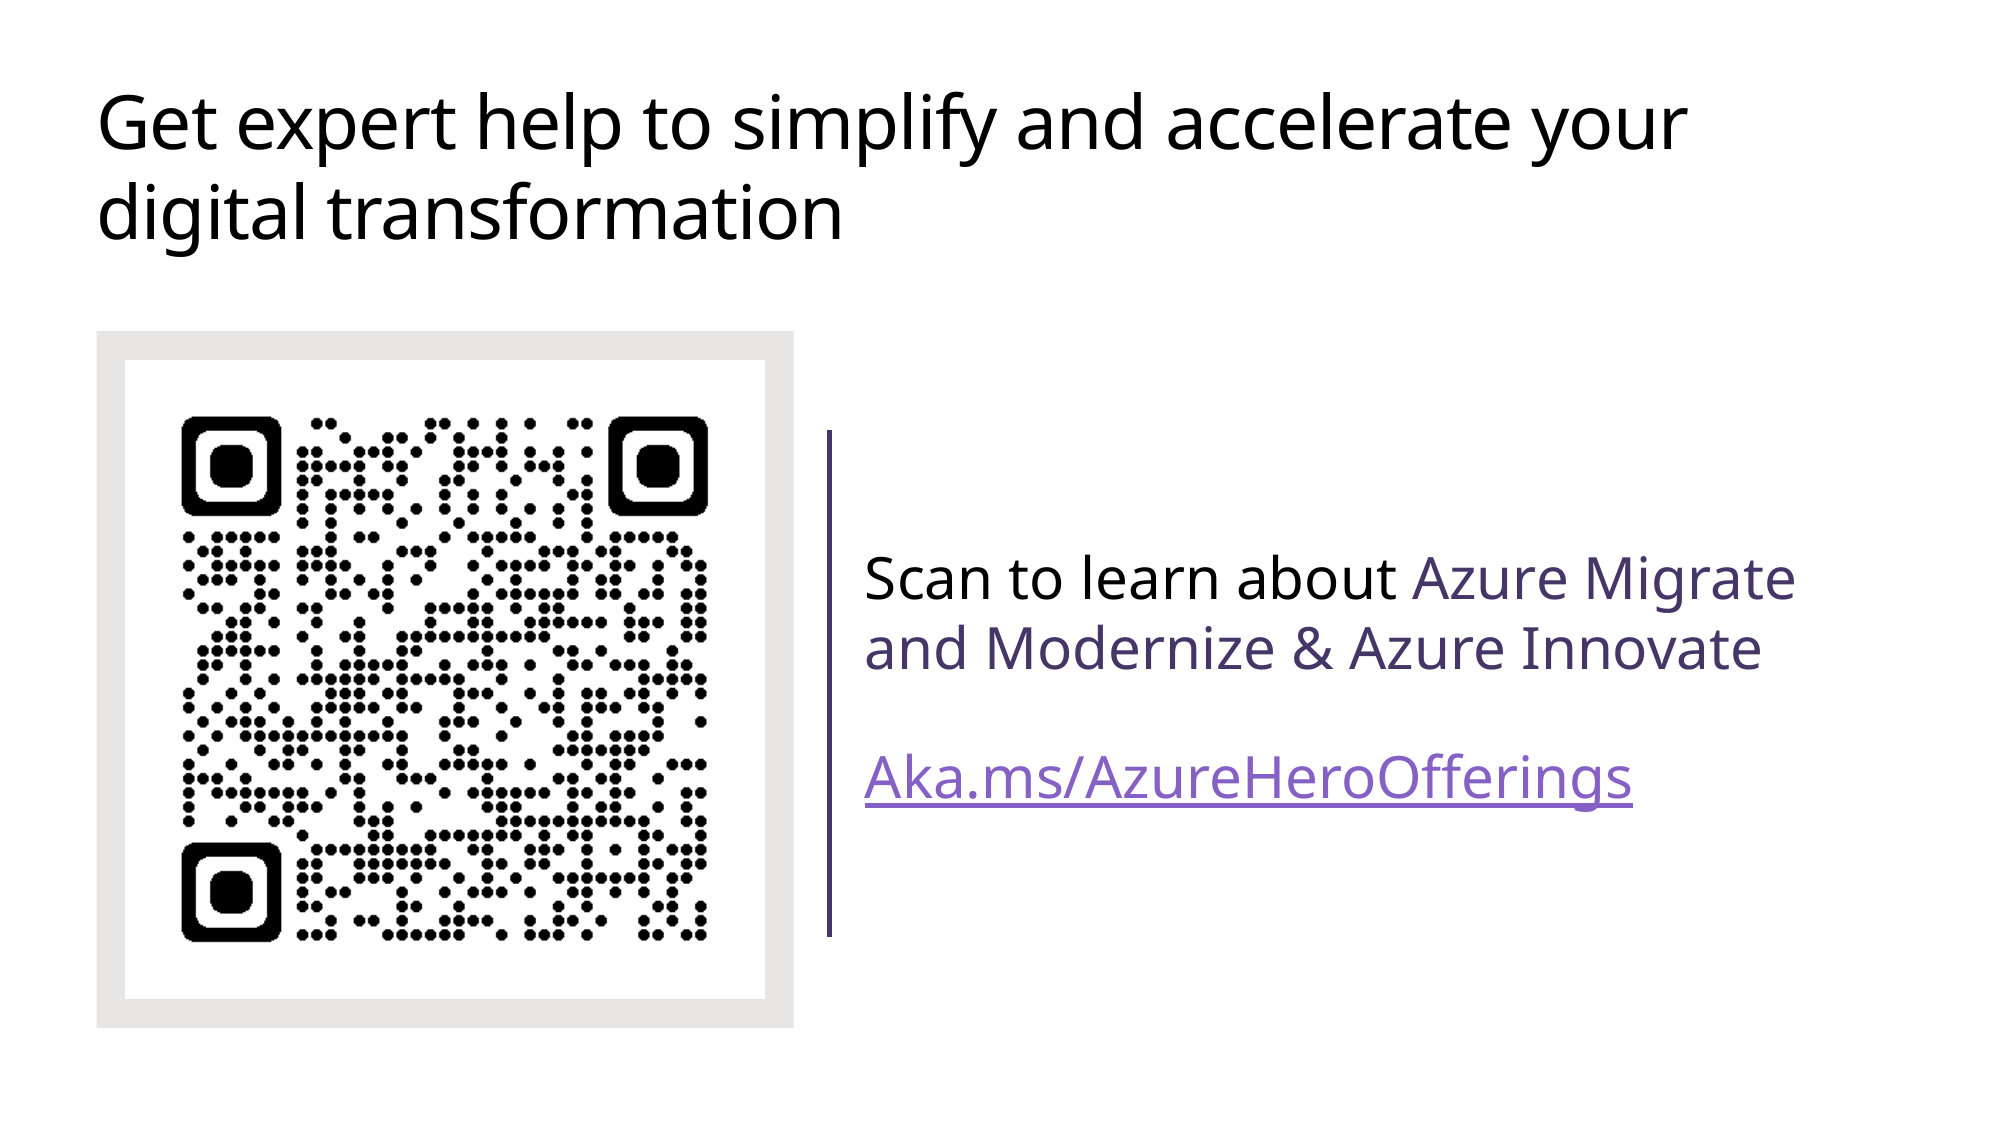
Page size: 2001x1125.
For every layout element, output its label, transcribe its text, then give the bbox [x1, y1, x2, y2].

text_box Aka.ms/AzureHeroOfferings [864, 740, 1904, 820]
title Get expert help to simplify and accelerate your digital transformation [96, 75, 1904, 166]
picture [125, 359, 765, 1000]
text_box [96, 330, 794, 1029]
text_box Scan to learn about Azure Migrate and Modernize & Azure Innovate [865, 541, 1904, 682]
